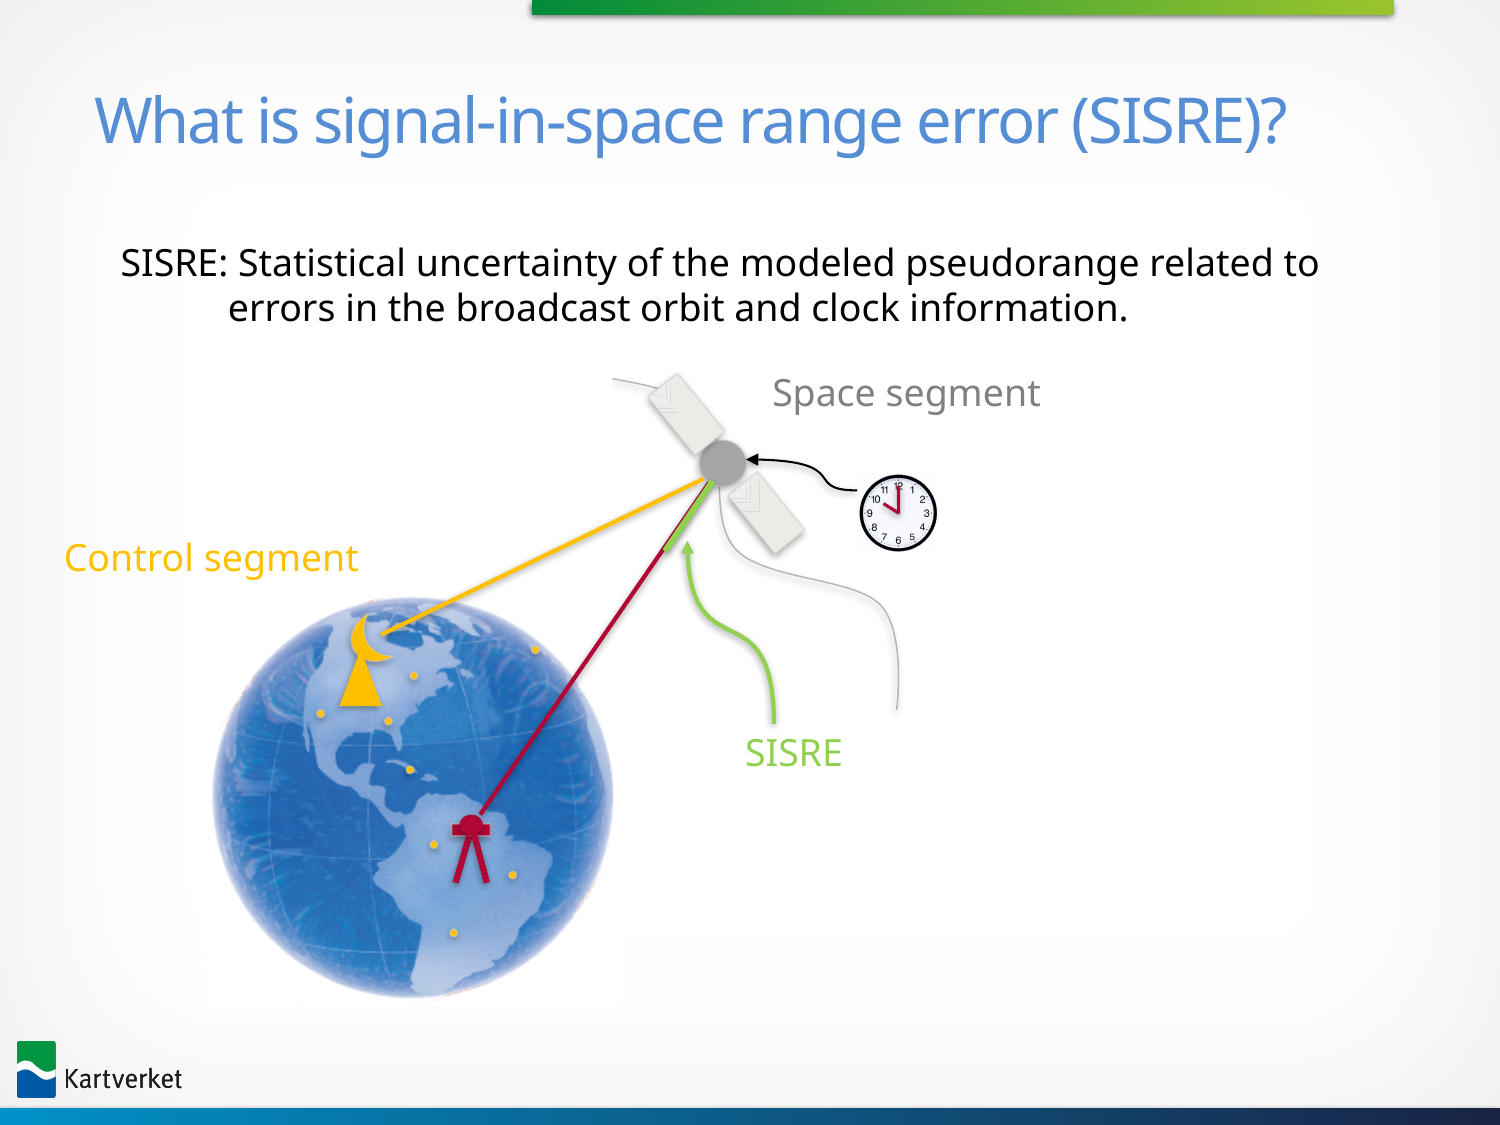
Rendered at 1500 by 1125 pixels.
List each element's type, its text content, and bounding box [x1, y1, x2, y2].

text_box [479, 482, 710, 815]
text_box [664, 480, 714, 552]
text_box SISRE: Statistical uncertainty of the modeled pseudorange related to errors in the broadcast orbit and clock information. [105, 231, 1337, 336]
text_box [339, 617, 384, 707]
picture [0, 0, 1500, 1125]
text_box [676, 370, 777, 557]
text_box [856, 471, 941, 555]
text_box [638, 588, 823, 676]
text_box What is signal-in-space range error (SISRE)? [94, 88, 1359, 221]
text_box Space segment [757, 362, 1057, 422]
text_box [451, 814, 491, 883]
text_box Control segment [49, 526, 362, 587]
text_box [367, 478, 667, 643]
text_box SISRE [730, 722, 858, 782]
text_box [745, 459, 858, 491]
text_box [612, 378, 670, 446]
text_box [758, 565, 900, 710]
